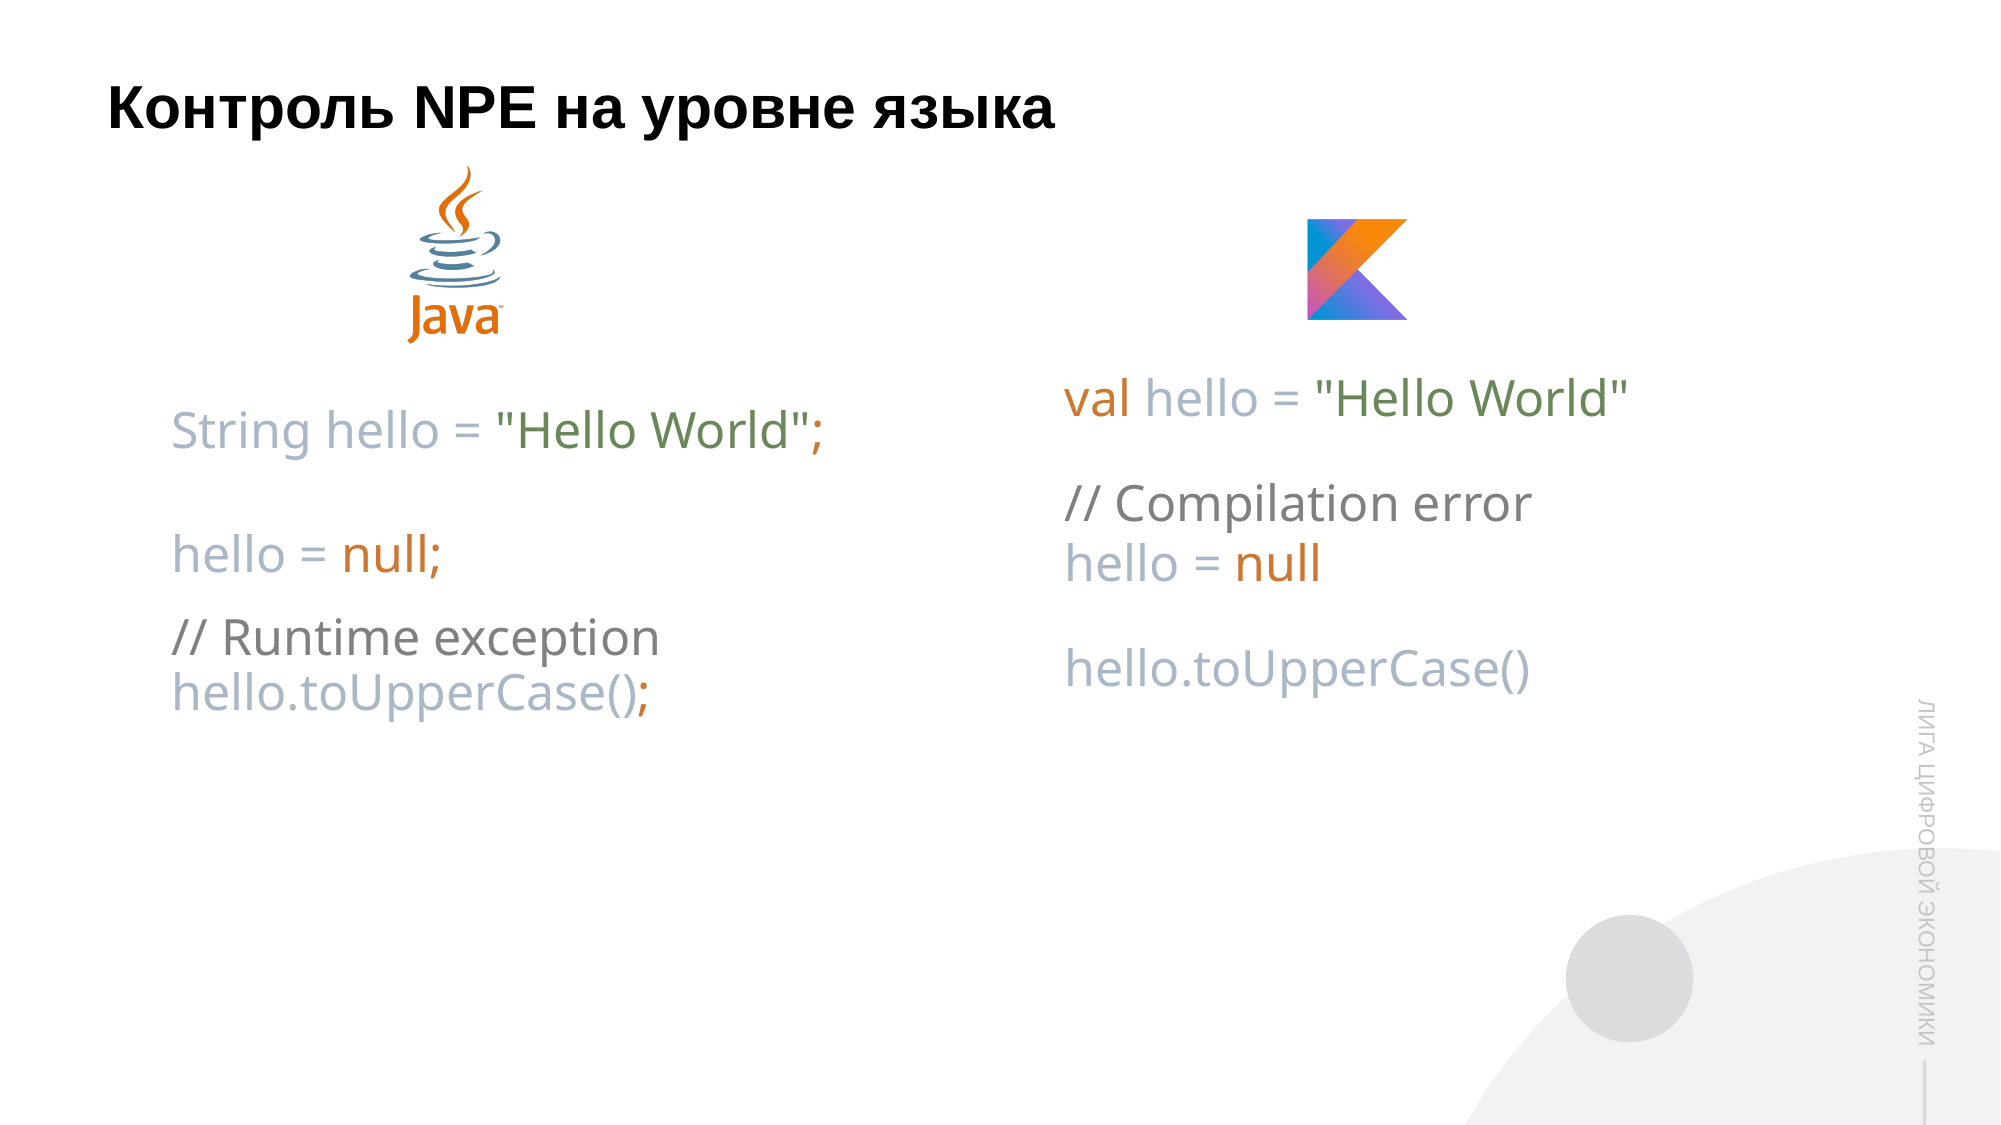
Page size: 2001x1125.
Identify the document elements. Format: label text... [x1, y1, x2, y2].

text_box Контроль NPE на уровне языка [93, 40, 1919, 168]
text_box String hello = "Hello World"; hello = null; // Runtime exception hello.toUpperCase(); [156, 312, 934, 1125]
picture [404, 164, 504, 346]
picture [1244, 194, 1471, 346]
text_box val hello = "Hello World" // Compilation error hello = null hello.toUpperCase() [1050, 303, 1827, 1125]
